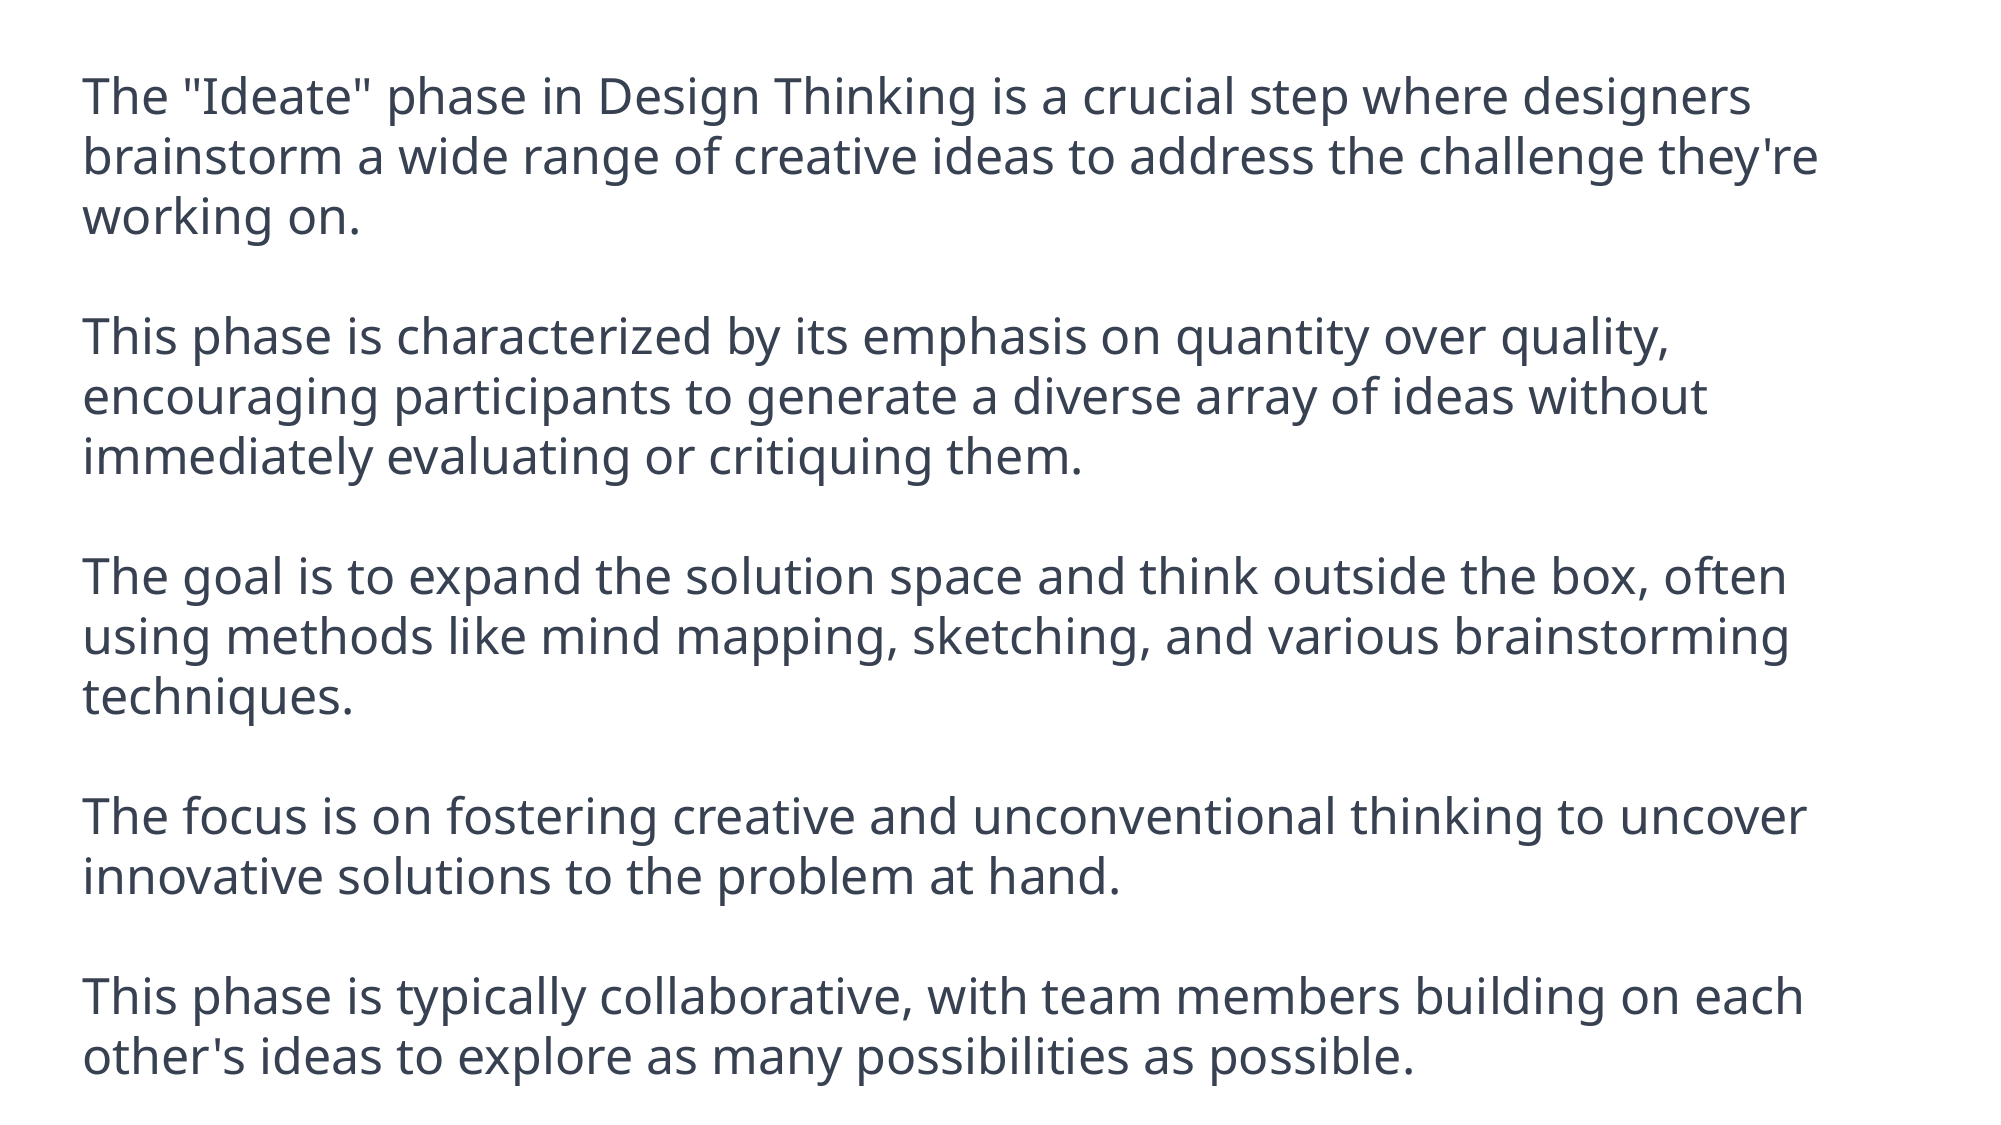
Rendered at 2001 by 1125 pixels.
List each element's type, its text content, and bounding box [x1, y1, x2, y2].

text_box The "Ideate" phase in Design Thinking is a crucial step where designers brainstorm a wide range of creative ideas to address the challenge they're working on. This phase is characterized by its emphasis on quantity over quality, encouraging participants to generate a diverse array of ideas without immediately evaluating or critiquing them. The goal is to expand the solution space and think outside the box, often using methods like mind mapping, sketching, and various brainstorming techniques. The focus is on fostering creative and unconventional thinking to uncover innovative solutions to the problem at hand. This phase is typically collaborative, with team members building on each other's ideas to explore as many possibilities as possible. [67, 56, 1933, 1092]
